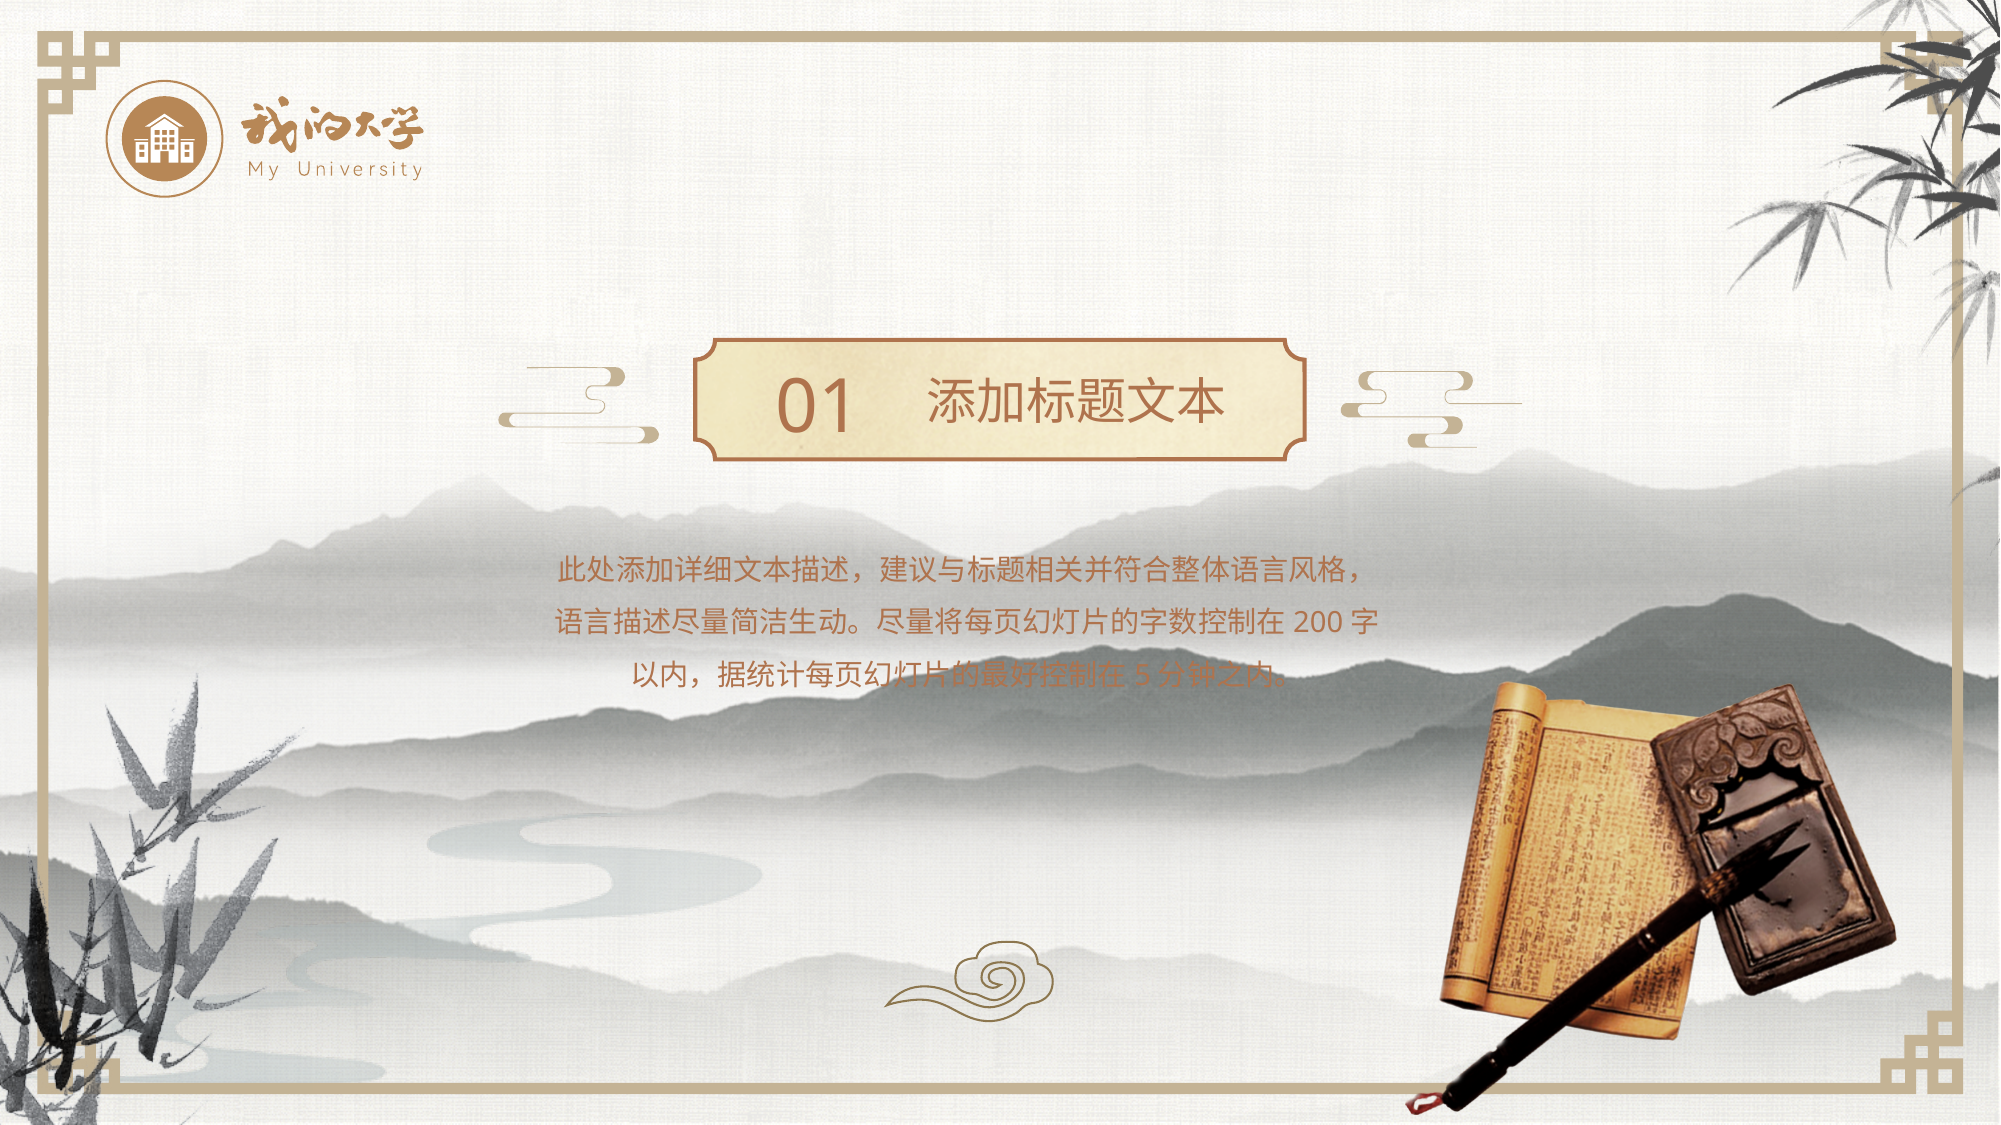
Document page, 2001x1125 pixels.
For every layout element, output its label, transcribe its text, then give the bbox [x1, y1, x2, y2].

picture [96, 43, 108, 55]
text_box 此处添加详细文本描述，建议与标题相关并符合整体语言风格，语言描述尽量简洁生动。尽量将每页幻灯片的字数控制在200字以内，据统计每页幻灯片的最好控制在5分钟之内。 [529, 526, 1406, 699]
picture [49, 43, 61, 55]
picture [49, 90, 61, 103]
text_box [498, 367, 659, 444]
picture [0, 0, 2001, 1125]
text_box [106, 80, 424, 197]
picture [73, 67, 84, 79]
text_box [886, 941, 1053, 1022]
text_box [1340, 371, 1523, 448]
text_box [695, 339, 1305, 460]
